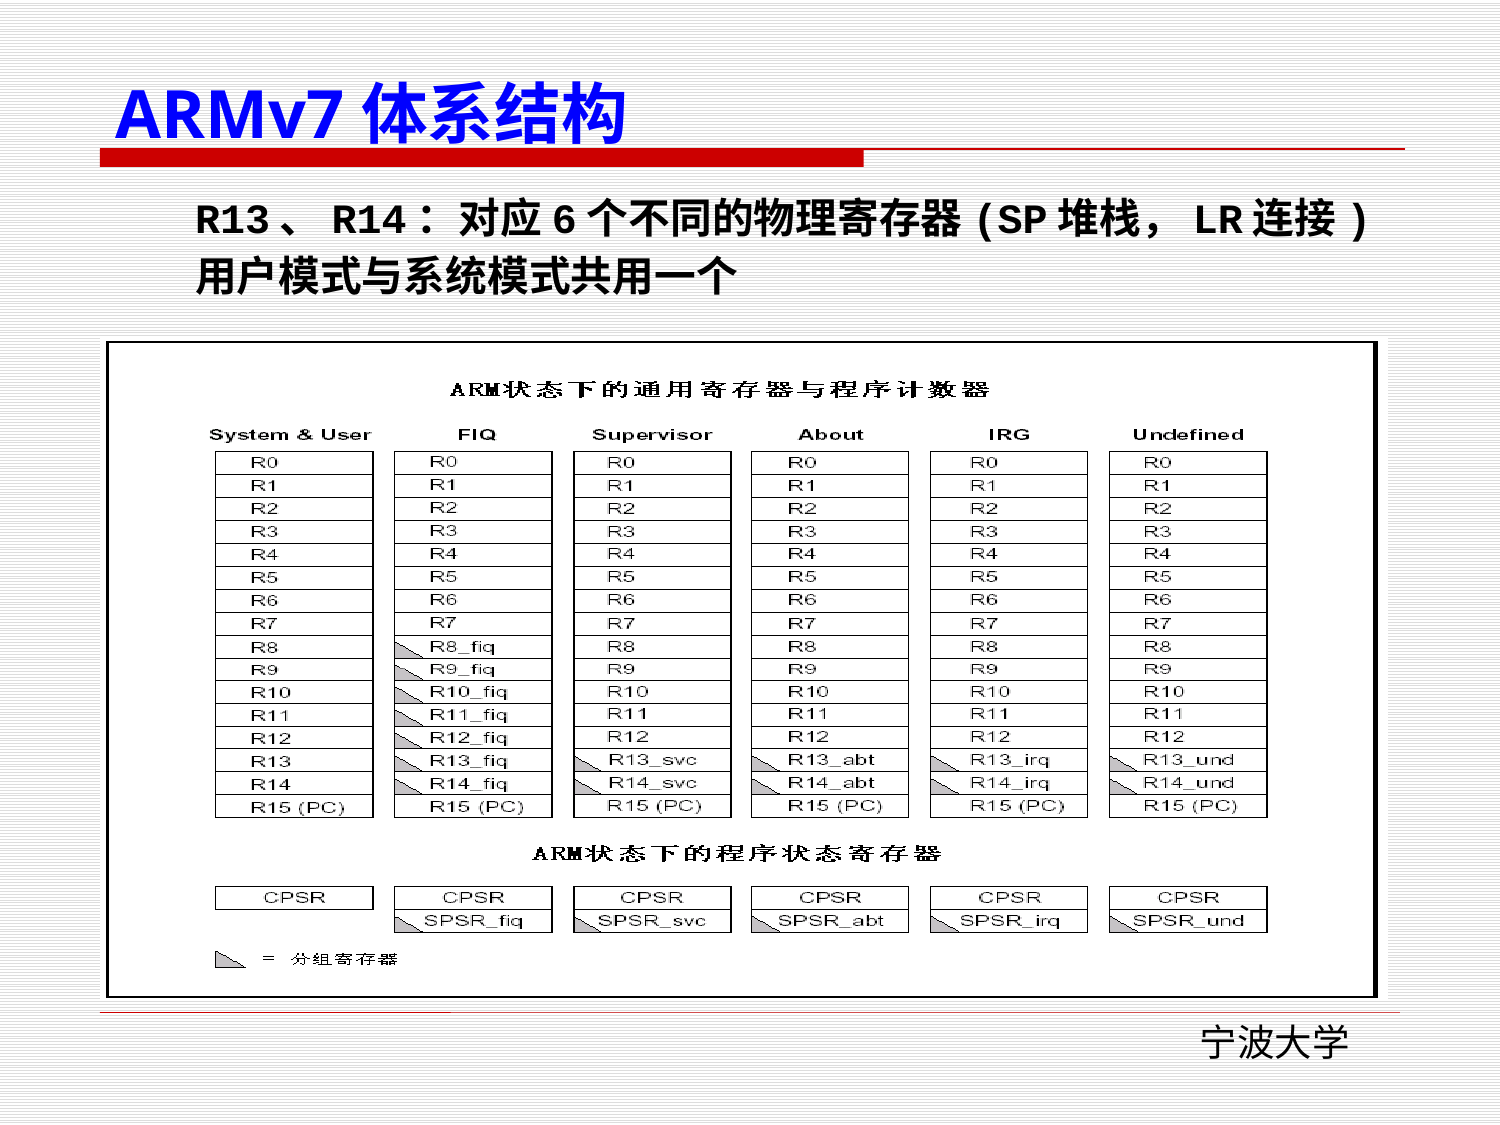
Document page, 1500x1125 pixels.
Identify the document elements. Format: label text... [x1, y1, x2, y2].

text_box R13、R14：对应6个不同的物理寄存器(SP堆栈，LR连接) 用户模式与系统模式共用一个 [123, 184, 1400, 1090]
picture [99, 337, 1388, 1001]
text_box ARMv7体系结构 [101, 64, 881, 159]
